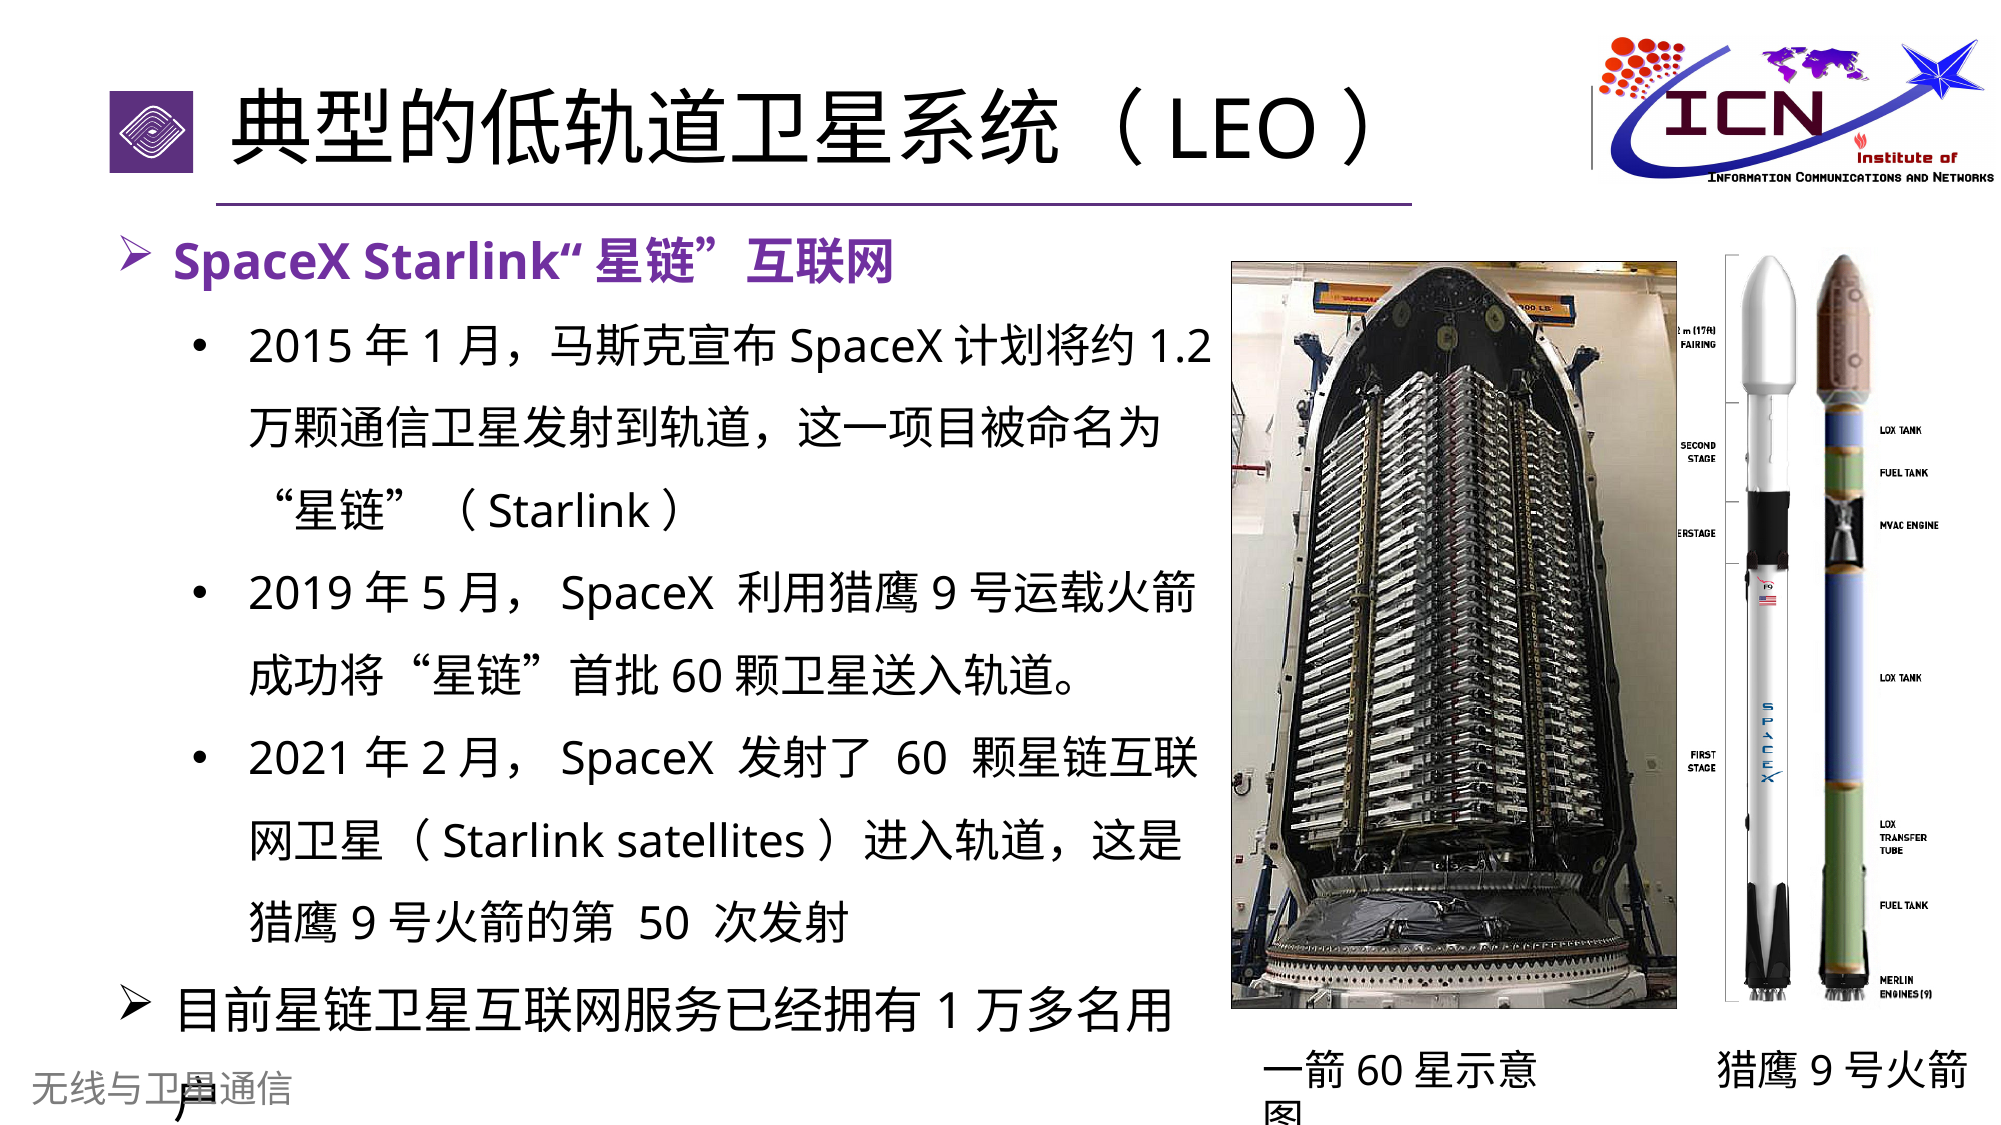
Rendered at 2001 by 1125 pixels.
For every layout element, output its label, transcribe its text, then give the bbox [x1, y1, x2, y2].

text_box 猎鹰9号火箭 [1671, 1036, 2000, 1101]
picture [1598, 35, 1996, 184]
text_box SpaceX Starlink“星链”互联网 2015年1月，马斯克宣布SpaceX计划将约1.2万颗通信卫星发射到轨道，这一项目被命名为“星链”（Starlink） 2019年5月，SpaceX 利用猎鹰9号运载火箭成功将“星链”首批60颗卫星送入轨道。 2021年2月，SpaceX 发射了 60 颗星链互联网卫星（Starlink satellites）进入轨道，这是猎鹰9号火箭的第 50 次发射 目前星链卫星互联网服务已经拥有1万多名用户 [102, 204, 1232, 1125]
text_box 无线与卫星通信 [6, 1057, 321, 1118]
picture [1231, 247, 1946, 1010]
title 典型的低轨道卫星系统（LEO） [214, 59, 1564, 205]
text_box 一箭60星示意图 [1247, 1035, 1590, 1125]
